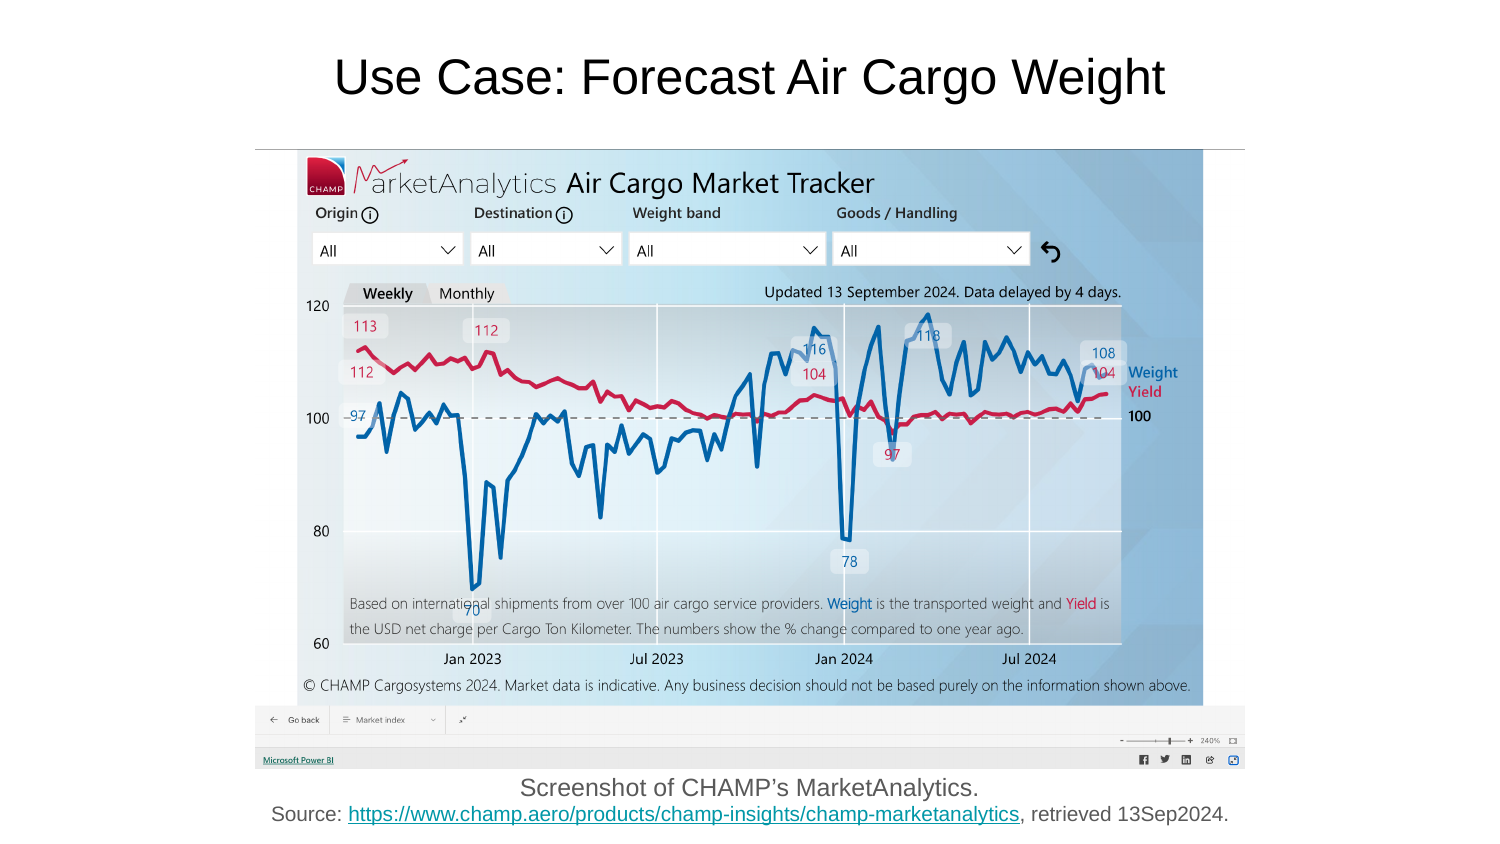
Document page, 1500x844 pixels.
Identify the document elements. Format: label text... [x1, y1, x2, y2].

text_box Screenshot of CHAMP’s MarketAnalytics. Source: https://www.champ.aero/products/champ-insights/champ-marketanalytics, retrieved 13Sep2024. [153, 756, 1347, 841]
text_box Use Case: Forecast Air Cargo Weight [206, 29, 1294, 120]
picture [254, 149, 1246, 769]
